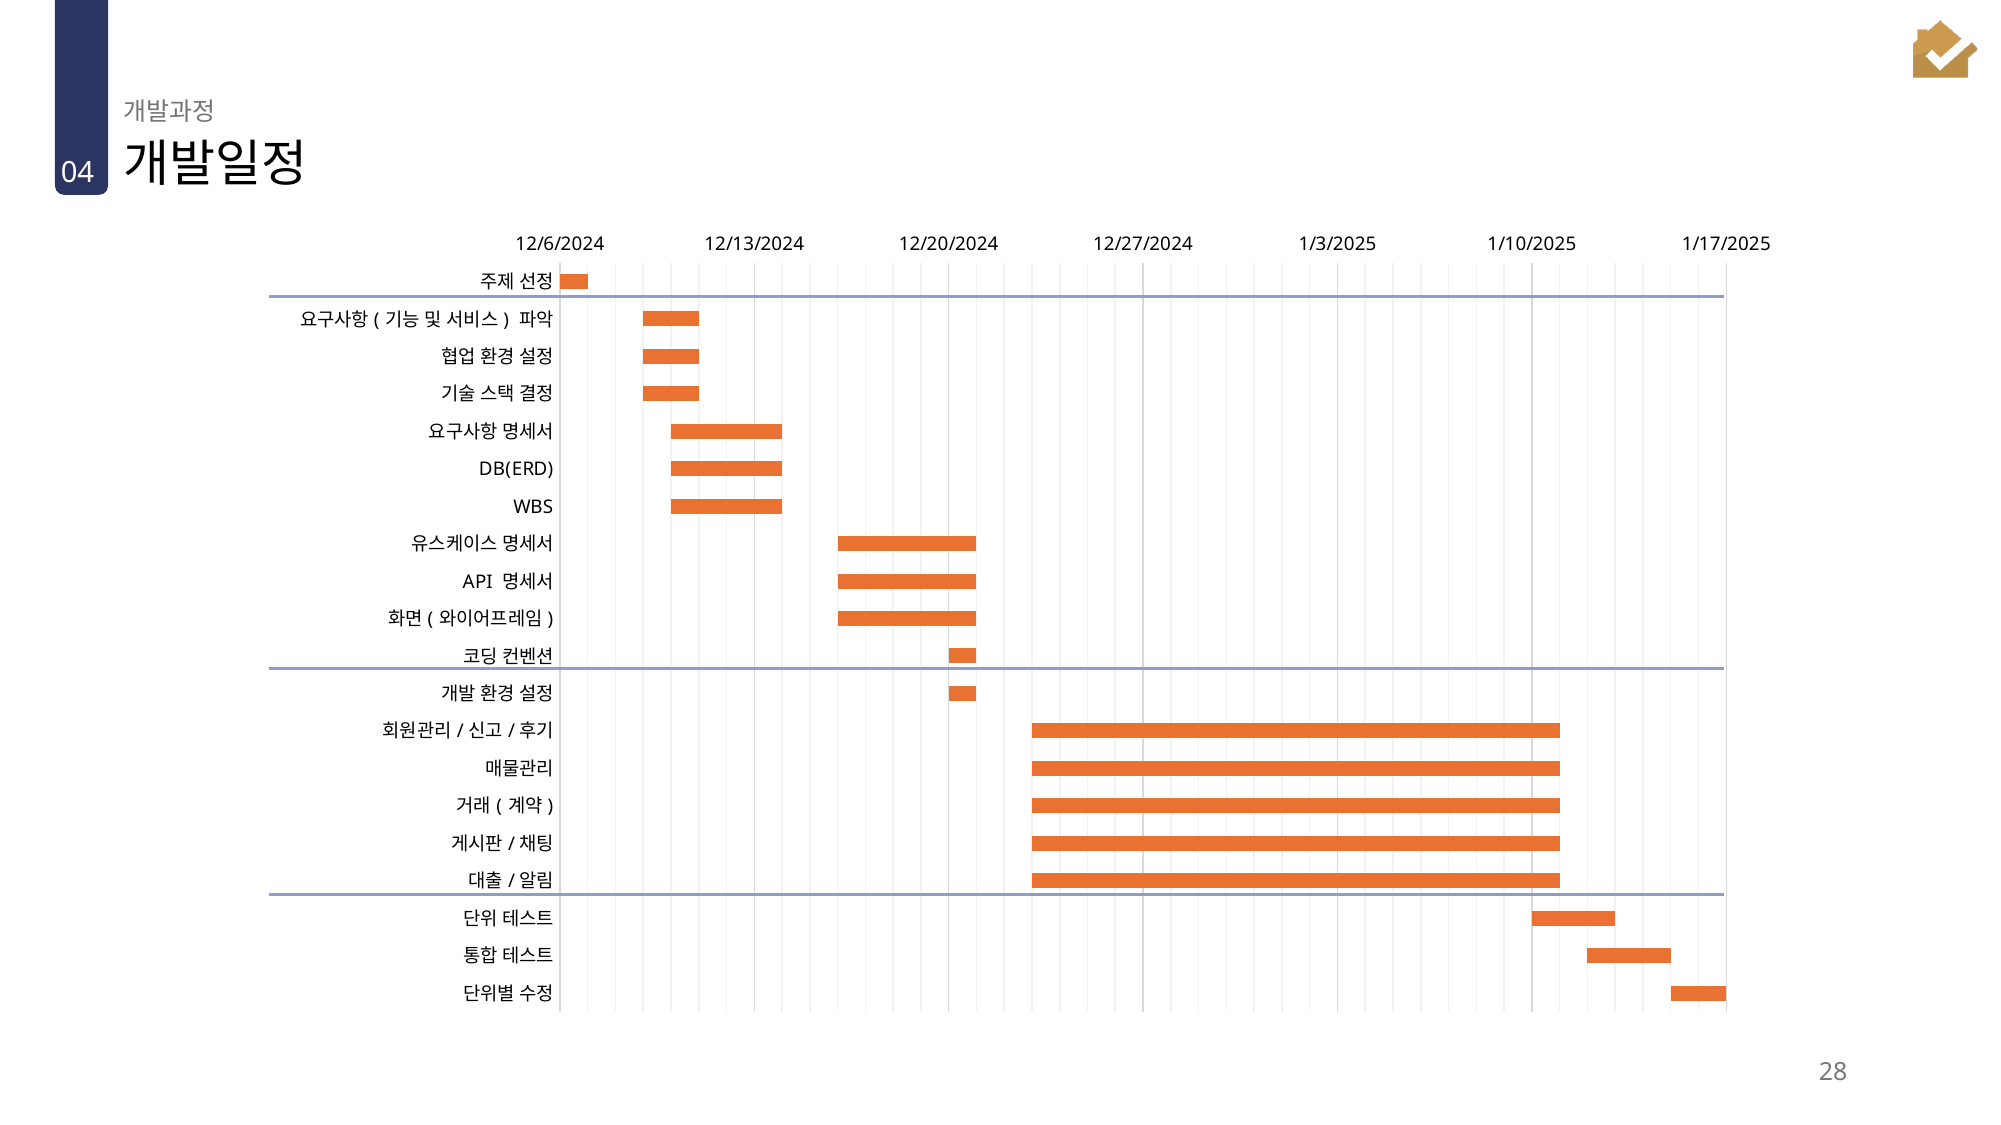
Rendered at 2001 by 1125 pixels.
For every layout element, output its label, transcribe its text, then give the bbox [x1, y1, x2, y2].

chart [268, 213, 1803, 1029]
slide_number 28 [1412, 1042, 1863, 1103]
title 개발일정 [108, 130, 1834, 210]
list 개발과정 [108, 91, 1834, 128]
picture [1913, 18, 1978, 78]
list 04 [46, 150, 124, 187]
